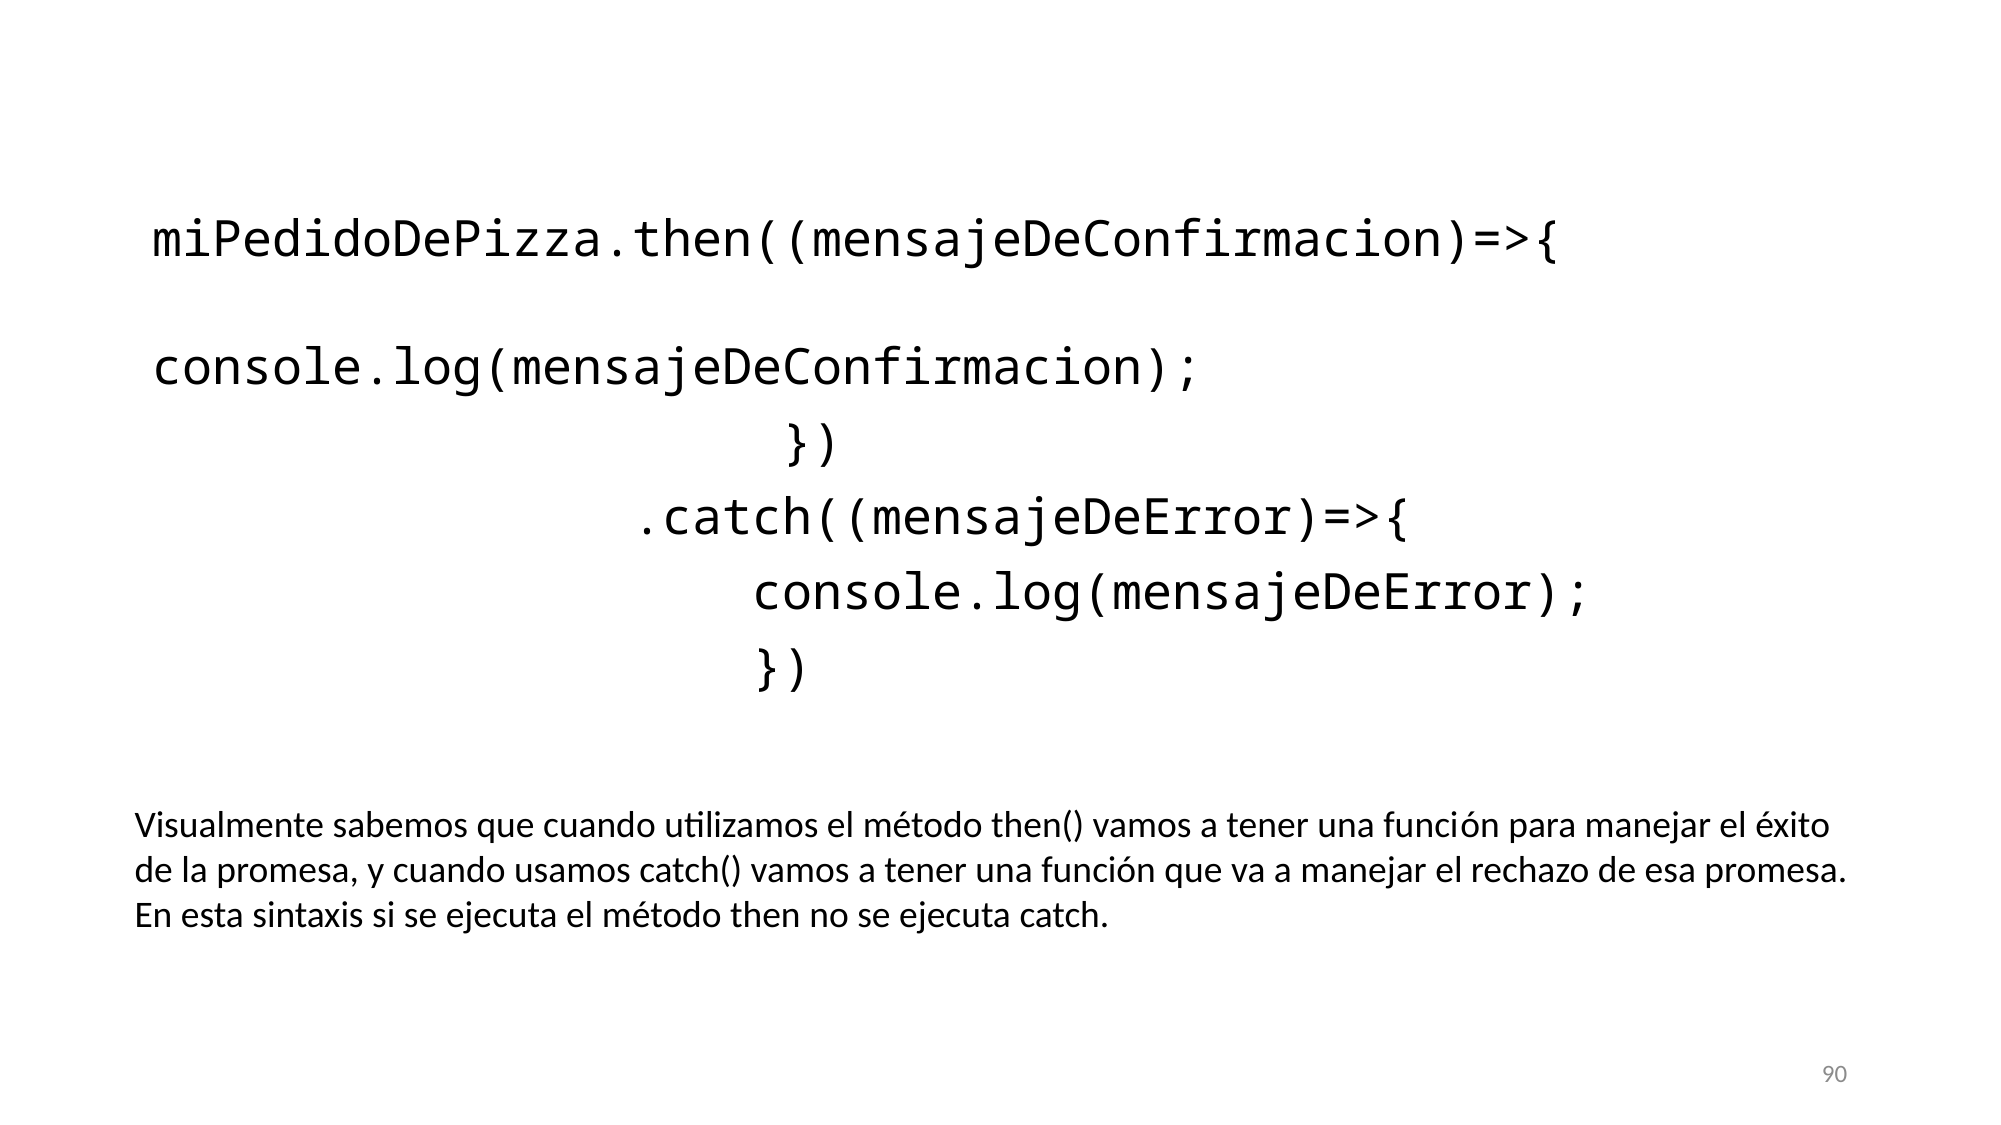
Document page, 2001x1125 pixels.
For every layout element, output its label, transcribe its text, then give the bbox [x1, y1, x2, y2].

list miPedidoDePizza.then((mensajeDeConfirmacion)=>{ console.log(mensajeDeConfirmacion); }) .catch((mensajeDeError)=>{ console.log(mensajeDeError); }) [137, 205, 1863, 792]
text_box Visualmente sabemos que cuando utilizamos el método then() vamos a tener una función para manejar el éxito de la promesa, y cuando usamos catch() vamos a tener una función que va a manejar el rechazo de esa promesa. En esta sintaxis si se ejecuta el método then no se ejecuta catch. [119, 792, 1881, 943]
slide_number 90 [1412, 1042, 1863, 1103]
